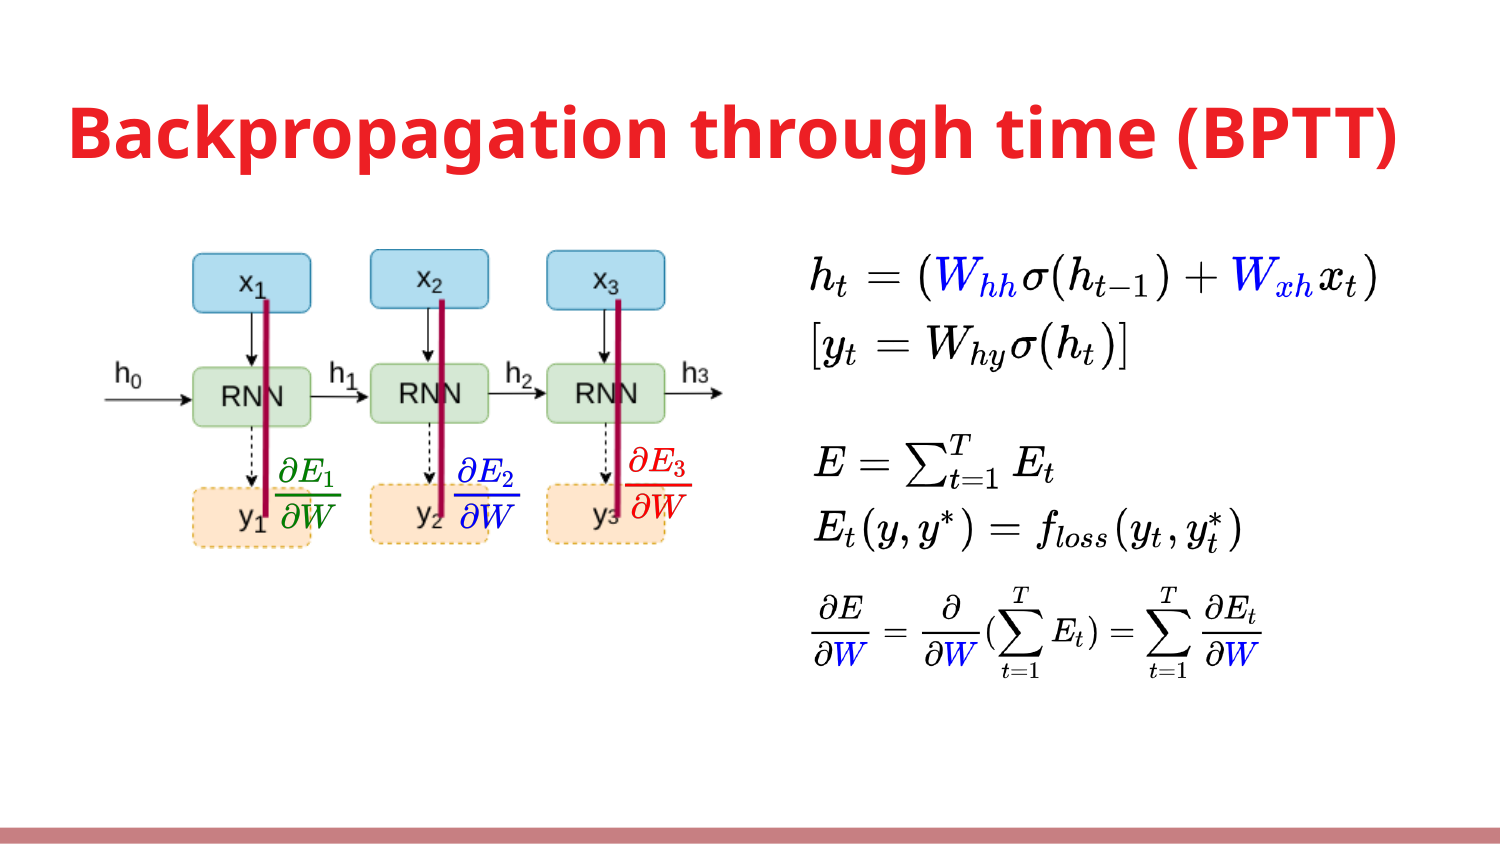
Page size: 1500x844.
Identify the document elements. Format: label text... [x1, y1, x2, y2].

picture [802, 580, 1271, 686]
title Backpropagation through time (BPTT) [51, 72, 1449, 189]
picture [807, 249, 1380, 376]
picture [94, 249, 736, 550]
picture [812, 431, 1244, 557]
